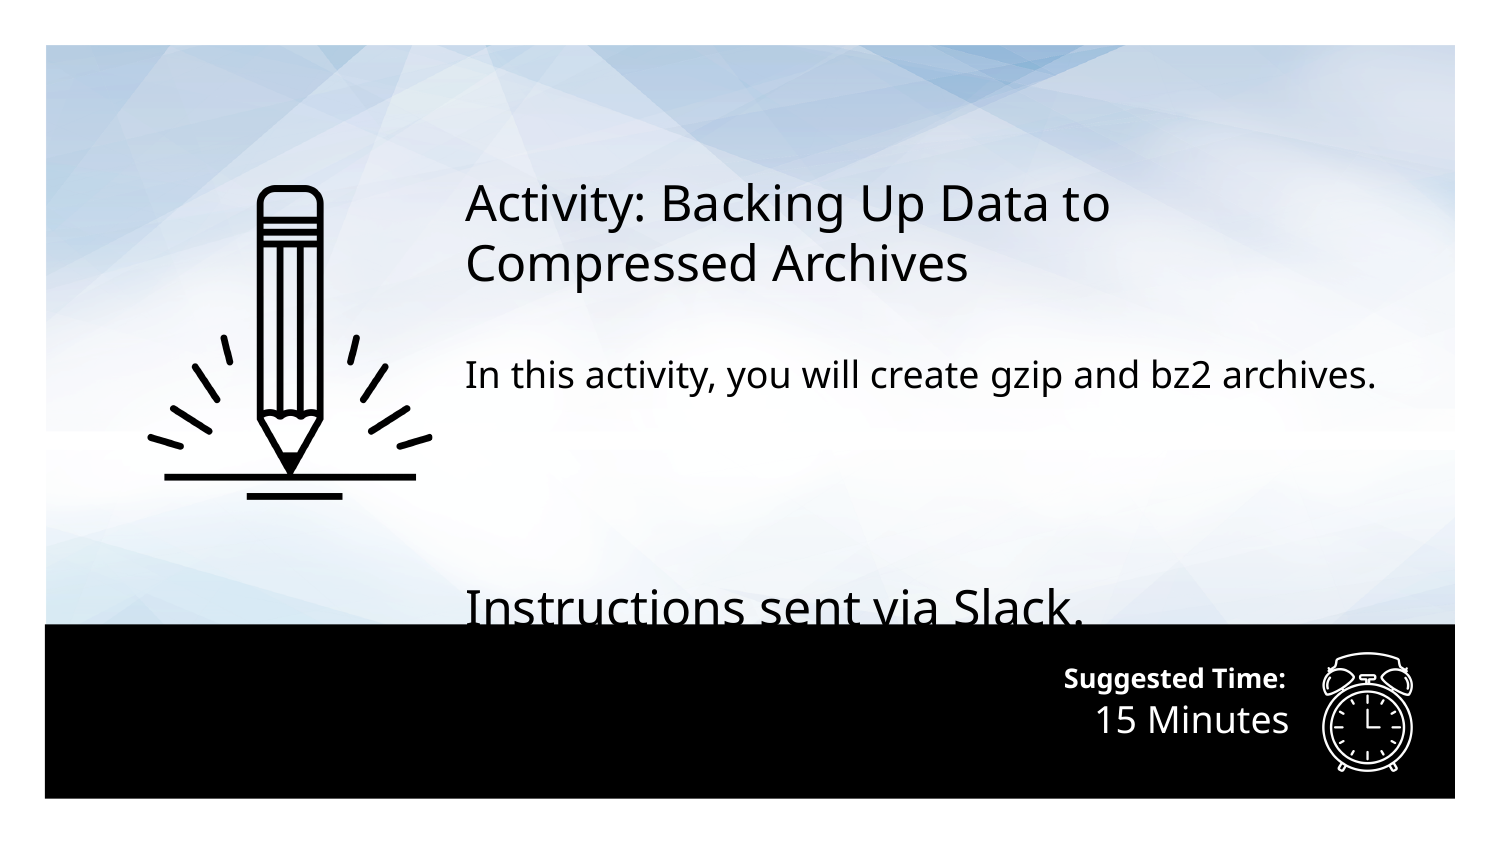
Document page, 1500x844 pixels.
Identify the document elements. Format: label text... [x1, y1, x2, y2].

title 15 Minutes [0, 694, 1455, 799]
picture [45, 46, 1455, 171]
picture [1322, 652, 1413, 694]
title Activity: Backing Up Data to Compressed Archives In this activity, you will create gzip and bz2 archives. Instructions sent via Slack. [44, 171, 1455, 625]
